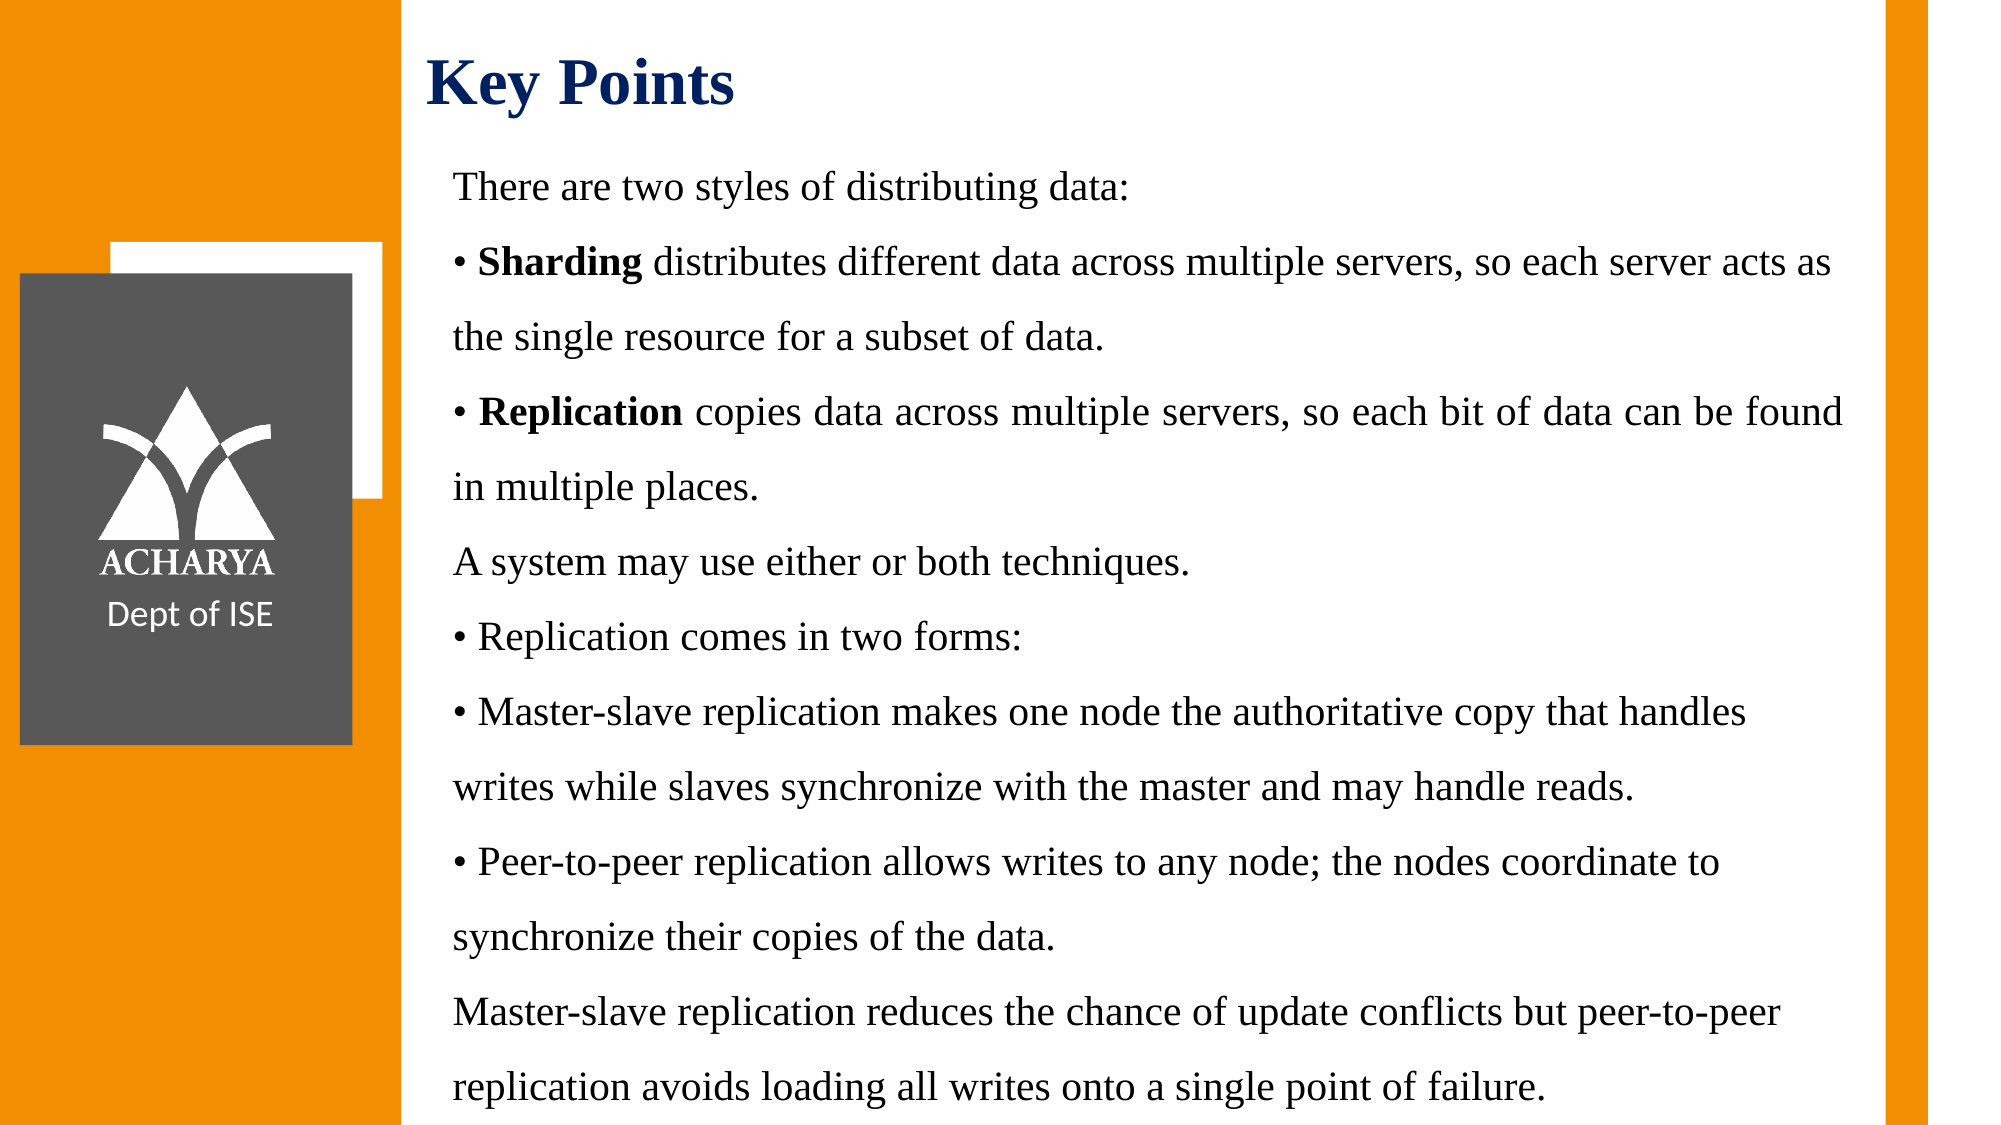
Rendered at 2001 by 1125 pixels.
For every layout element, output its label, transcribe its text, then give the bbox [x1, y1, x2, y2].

text_box There are two styles of distributing data: • Sharding distributes different data across multiple servers, so each server acts as the single resource for a subset of data. • Replication copies data across multiple servers, so each bit of data can be found in multiple places. A system may use either or both techniques. • Replication comes in two forms: • Master-slave replication makes one node the authoritative copy that handles writes while slaves synchronize with the master and may handle reads. • Peer-to-peer replication allows writes to any node; the nodes coordinate to synchronize their copies of the data. Master-slave replication reduces the chance of update conflicts but peer-to-peer replication avoids loading all writes onto a single point of failure. [437, 126, 1860, 1117]
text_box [19, 241, 383, 745]
text_box Key Points [411, 30, 1239, 126]
text_box [1885, 0, 1928, 1125]
text_box [0, 0, 402, 1125]
